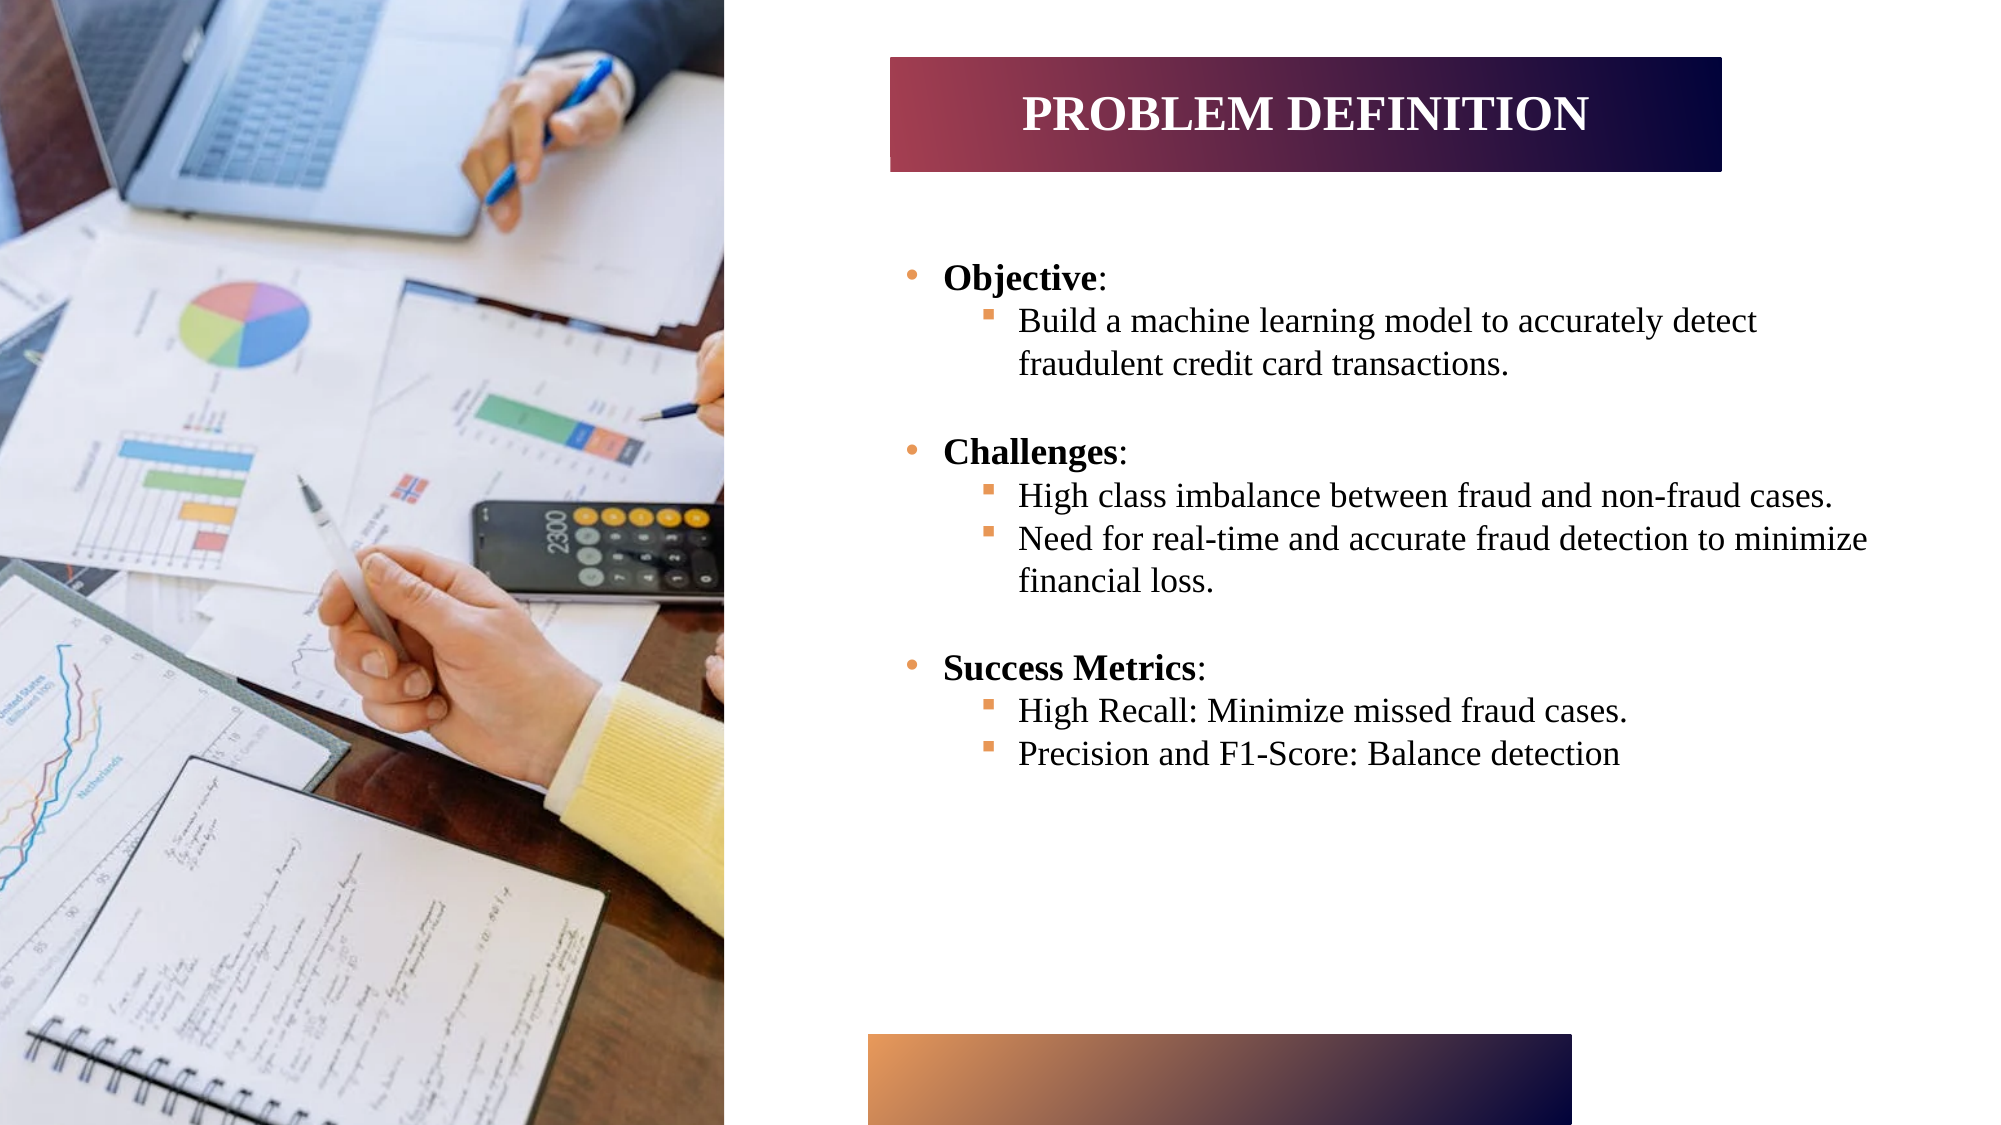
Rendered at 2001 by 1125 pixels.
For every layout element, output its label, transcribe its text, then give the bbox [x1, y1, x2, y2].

text_box [904, 73, 1733, 302]
list Objective: Build a machine learning model to accurately detect fraudulent credit card transactions. Challenges: High class imbalance between fraud and non-fraud cases. Need for real-time and accurate fraud detection to minimize financial loss. Success Metrics: High Recall: Minimize missed fraud cases. Precision and F1-Score: Balance detection [890, 244, 1915, 930]
text_box Problem Definition [890, 57, 1722, 172]
picture [0, 0, 725, 1125]
